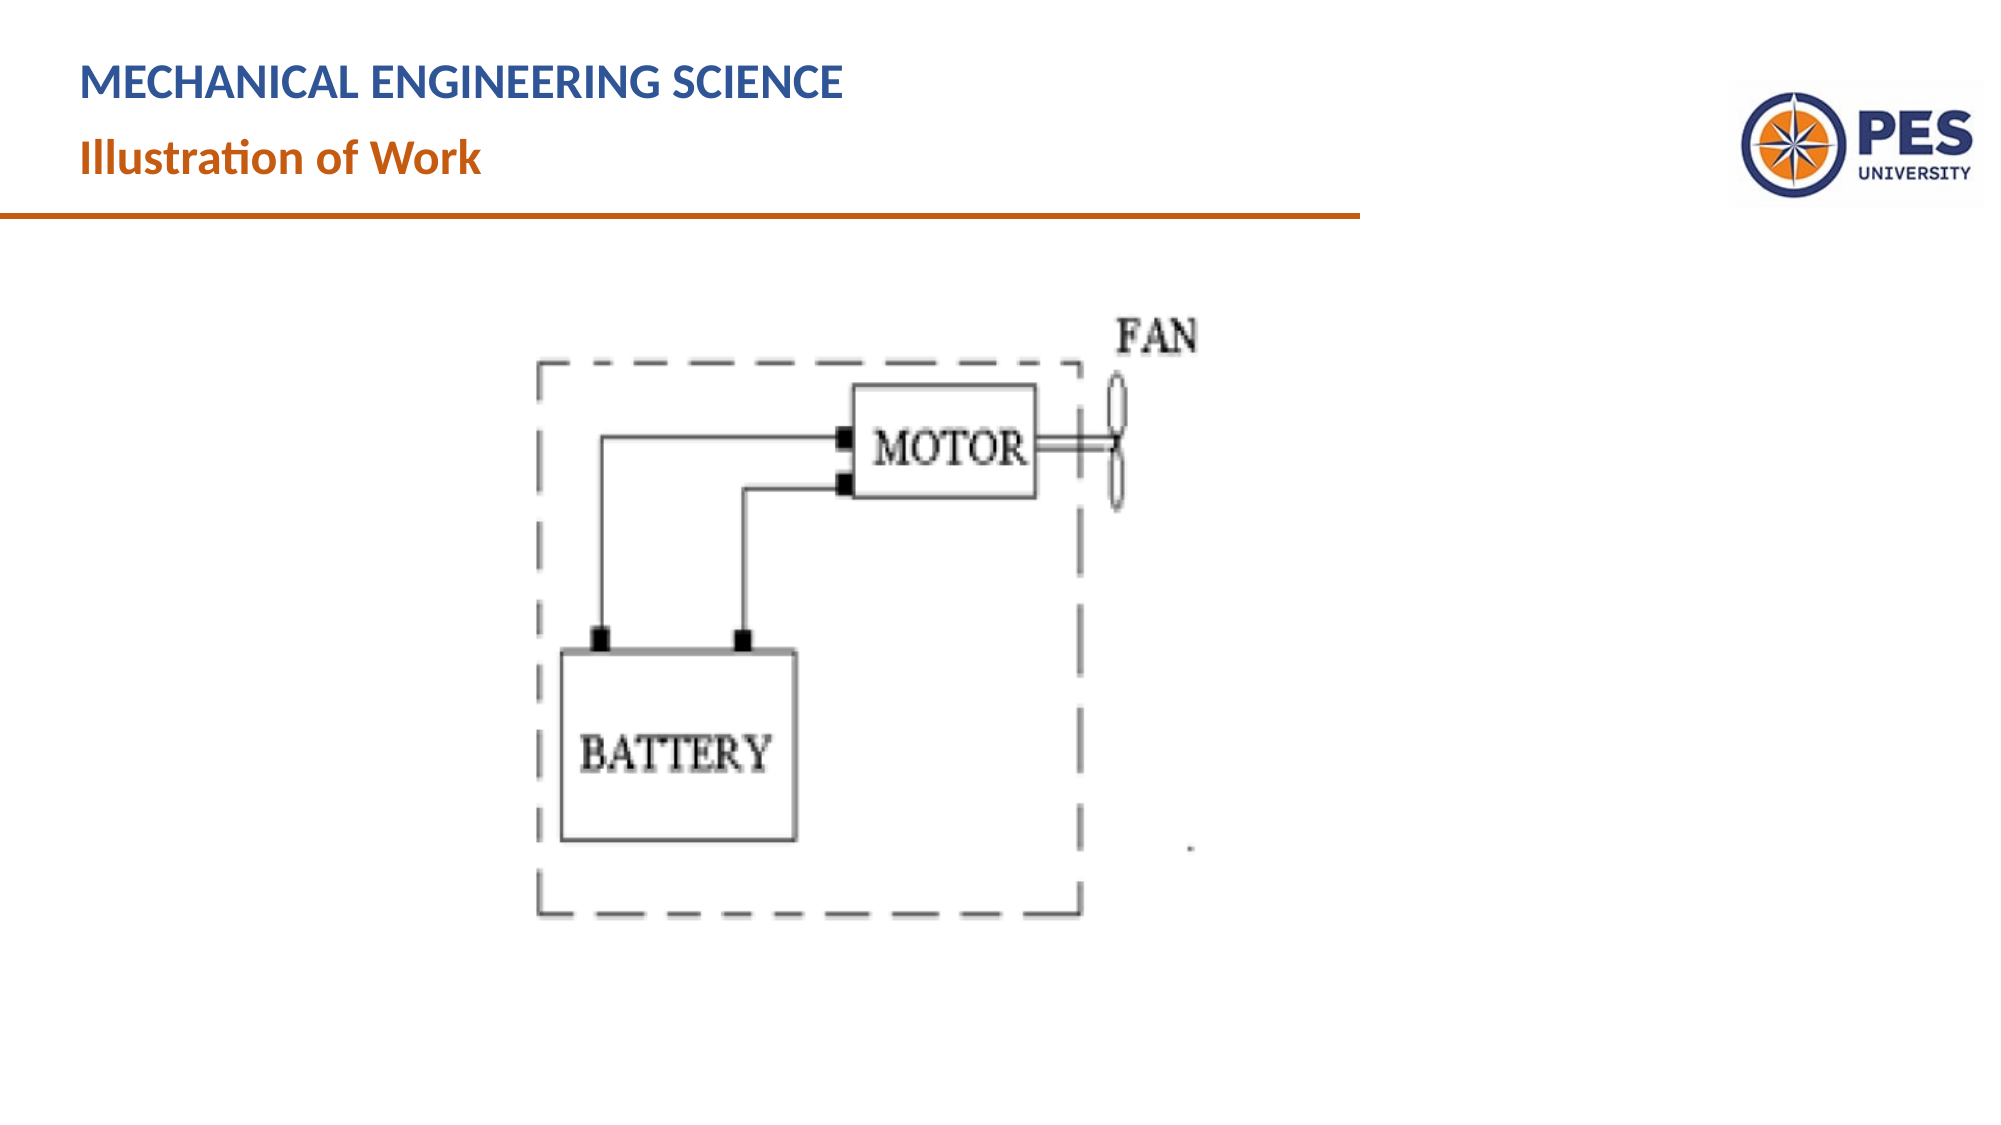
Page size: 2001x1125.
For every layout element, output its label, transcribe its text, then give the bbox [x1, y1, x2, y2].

text_box [108, 272, 1413, 468]
text_box Illustration of Work [64, 117, 1377, 192]
text_box MECHANICAL ENGINEERING SCIENCE [64, 41, 1295, 117]
picture [421, 295, 1311, 999]
picture [1729, 17, 1985, 273]
